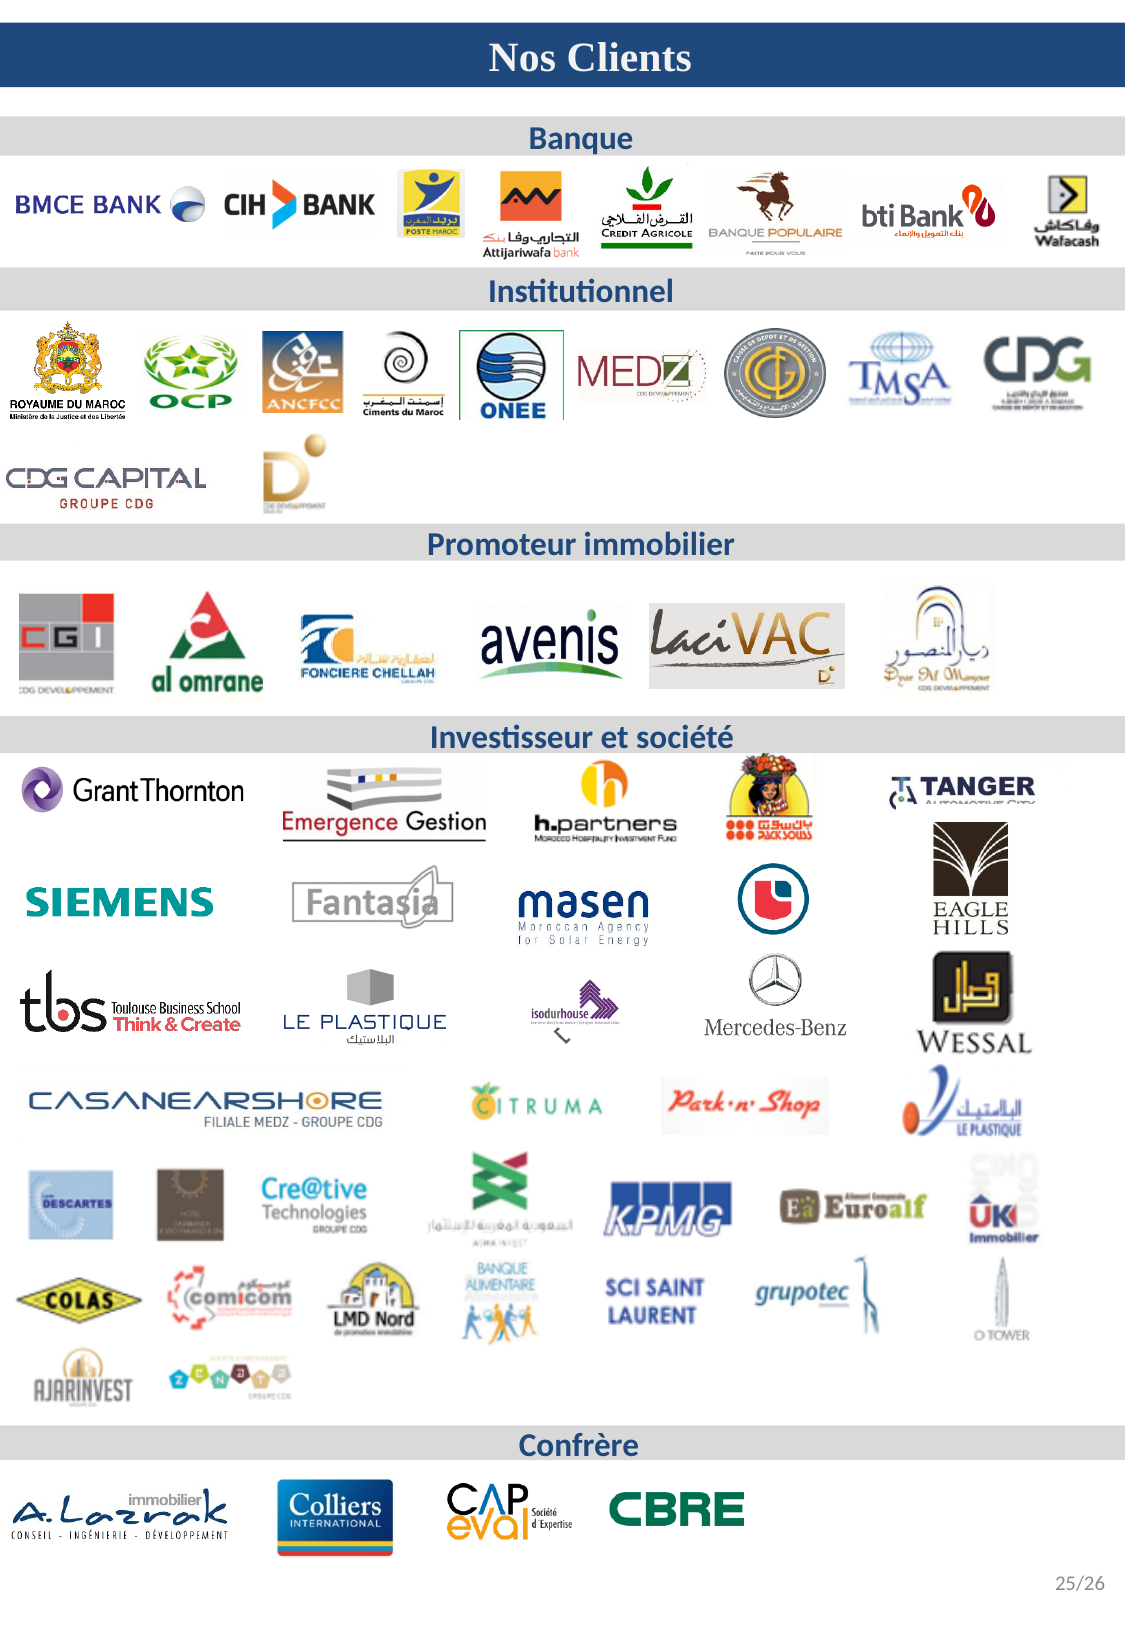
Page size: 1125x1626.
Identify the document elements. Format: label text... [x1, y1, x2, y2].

picture [882, 583, 996, 695]
picture [709, 171, 843, 255]
picture [572, 340, 710, 410]
picture [459, 329, 565, 420]
picture [529, 757, 684, 844]
picture [648, 603, 845, 689]
picture [592, 1170, 747, 1243]
picture [16, 1065, 408, 1138]
picture [660, 1063, 839, 1135]
picture [14, 759, 246, 815]
picture [283, 968, 446, 1045]
picture [16, 186, 205, 222]
picture [24, 851, 215, 952]
picture [748, 1242, 892, 1350]
picture [723, 328, 827, 419]
picture [275, 1477, 395, 1559]
picture [159, 1346, 304, 1411]
picture [279, 765, 489, 843]
picture [854, 177, 1004, 247]
picture [318, 964, 622, 1356]
picture [686, 943, 864, 1045]
text_box Investisseur et société [0, 716, 1125, 754]
picture [223, 173, 378, 237]
picture [10, 320, 125, 419]
picture [591, 164, 697, 260]
picture [723, 749, 817, 844]
picture [7, 1262, 150, 1416]
picture [1032, 168, 1105, 257]
picture [17, 1153, 384, 1343]
picture [732, 858, 814, 940]
picture [481, 169, 579, 260]
picture [150, 591, 263, 705]
text_box Confrère [0, 1425, 1125, 1461]
picture [447, 1483, 572, 1541]
picture [361, 329, 446, 416]
picture [7, 1480, 233, 1546]
picture [396, 168, 465, 238]
picture [288, 860, 454, 938]
picture [476, 605, 626, 683]
picture [592, 1259, 715, 1356]
picture [251, 426, 339, 523]
text_box Promoteur immobilier [0, 523, 1125, 561]
text_box Banque [0, 116, 1125, 156]
picture [19, 966, 243, 1038]
picture [262, 331, 346, 413]
picture [607, 1470, 746, 1551]
text_box Institutionnel [0, 267, 1125, 311]
picture [866, 739, 1067, 1359]
picture [140, 328, 243, 414]
picture [773, 1161, 940, 1233]
text_box Nos Clients [0, 22, 1125, 88]
picture [4, 439, 210, 529]
picture [276, 601, 454, 688]
picture [834, 319, 1108, 429]
picture [19, 591, 118, 697]
text_box 25/26 [1008, 1538, 1125, 1625]
picture [515, 888, 650, 947]
